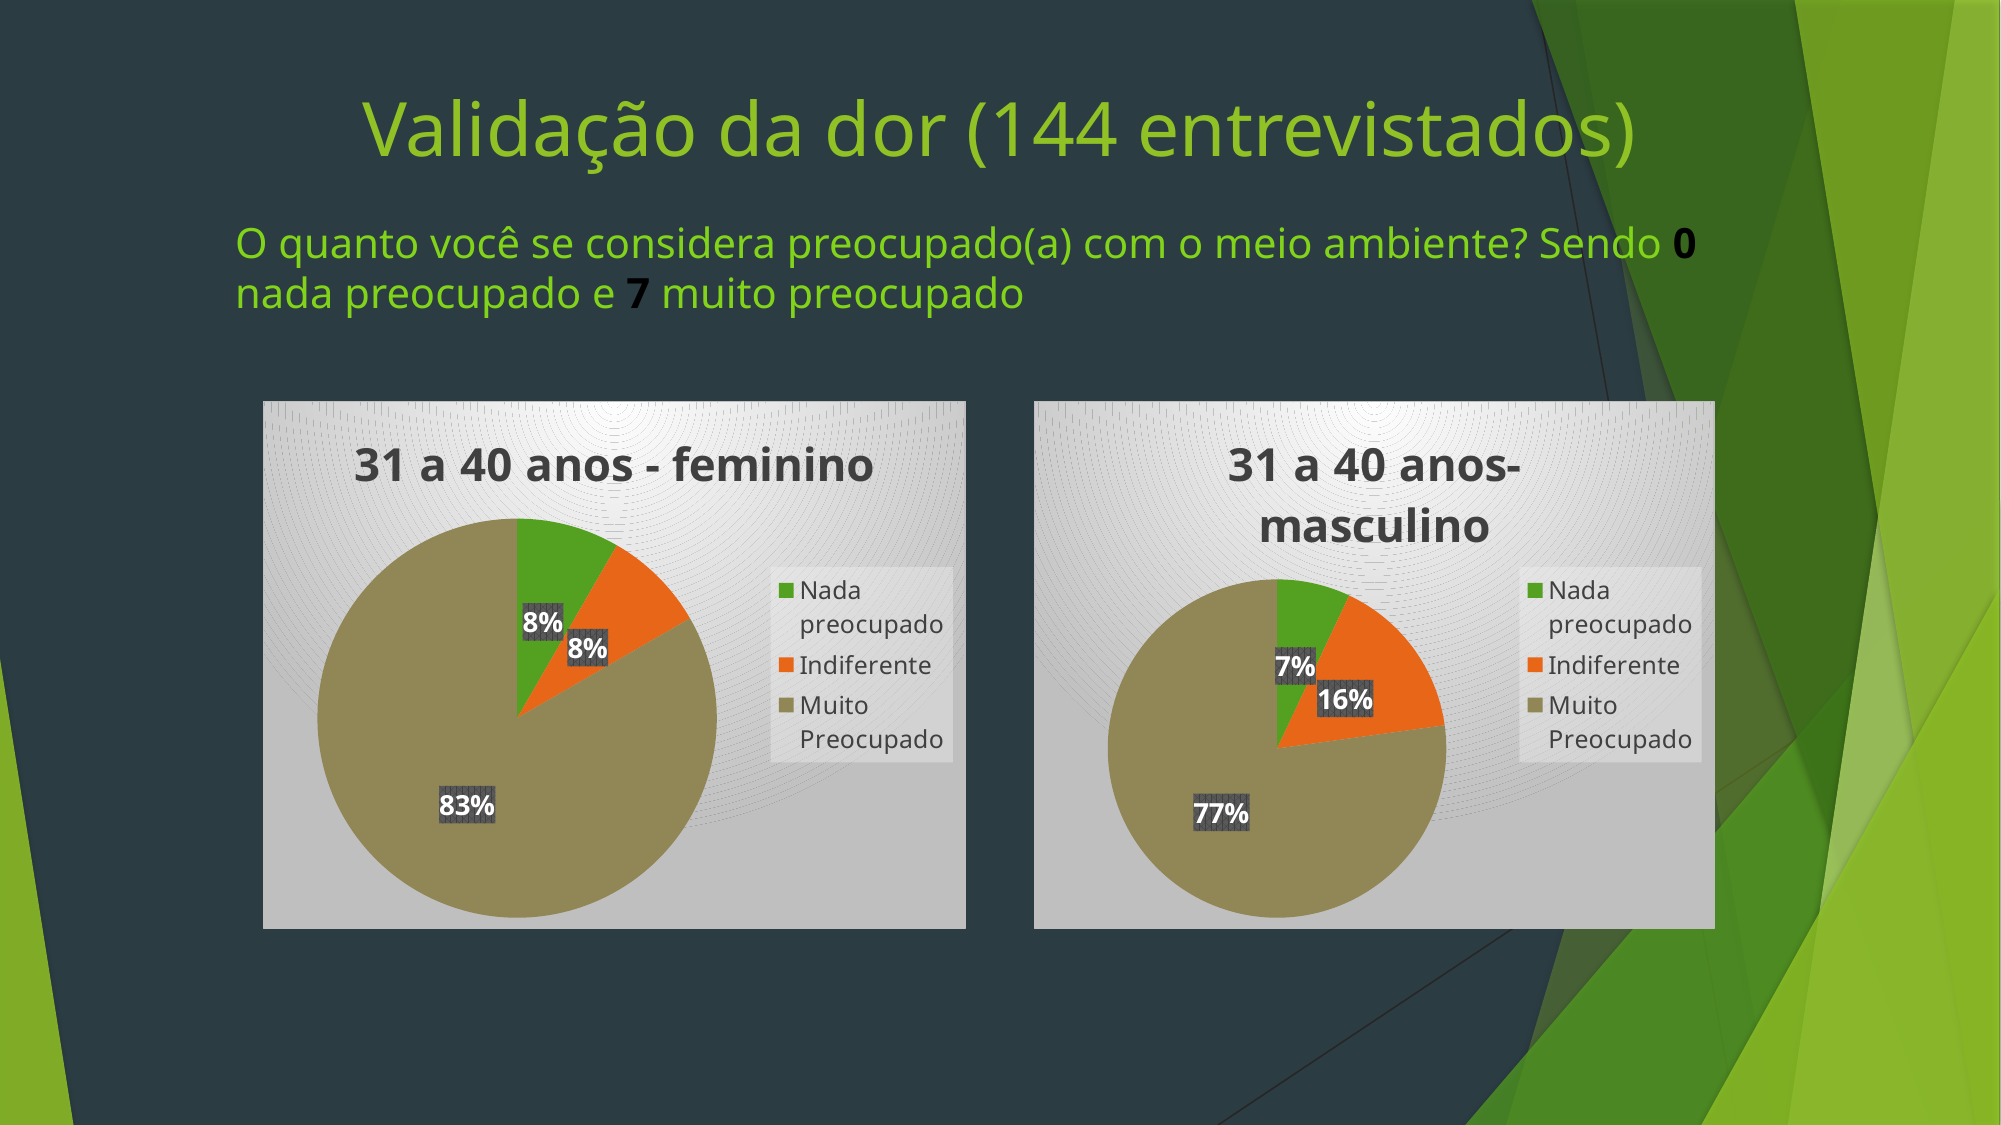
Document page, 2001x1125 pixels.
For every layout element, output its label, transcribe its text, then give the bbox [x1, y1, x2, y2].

chart [262, 399, 967, 930]
chart [1033, 399, 1716, 930]
title Validação da dor (144 entrevistados) [347, 74, 1653, 209]
text_box O quanto você se considera preocupado(a) com o meio ambiente? Sendo 0 nada preocupado e 7 muito preocupado [220, 209, 1712, 325]
